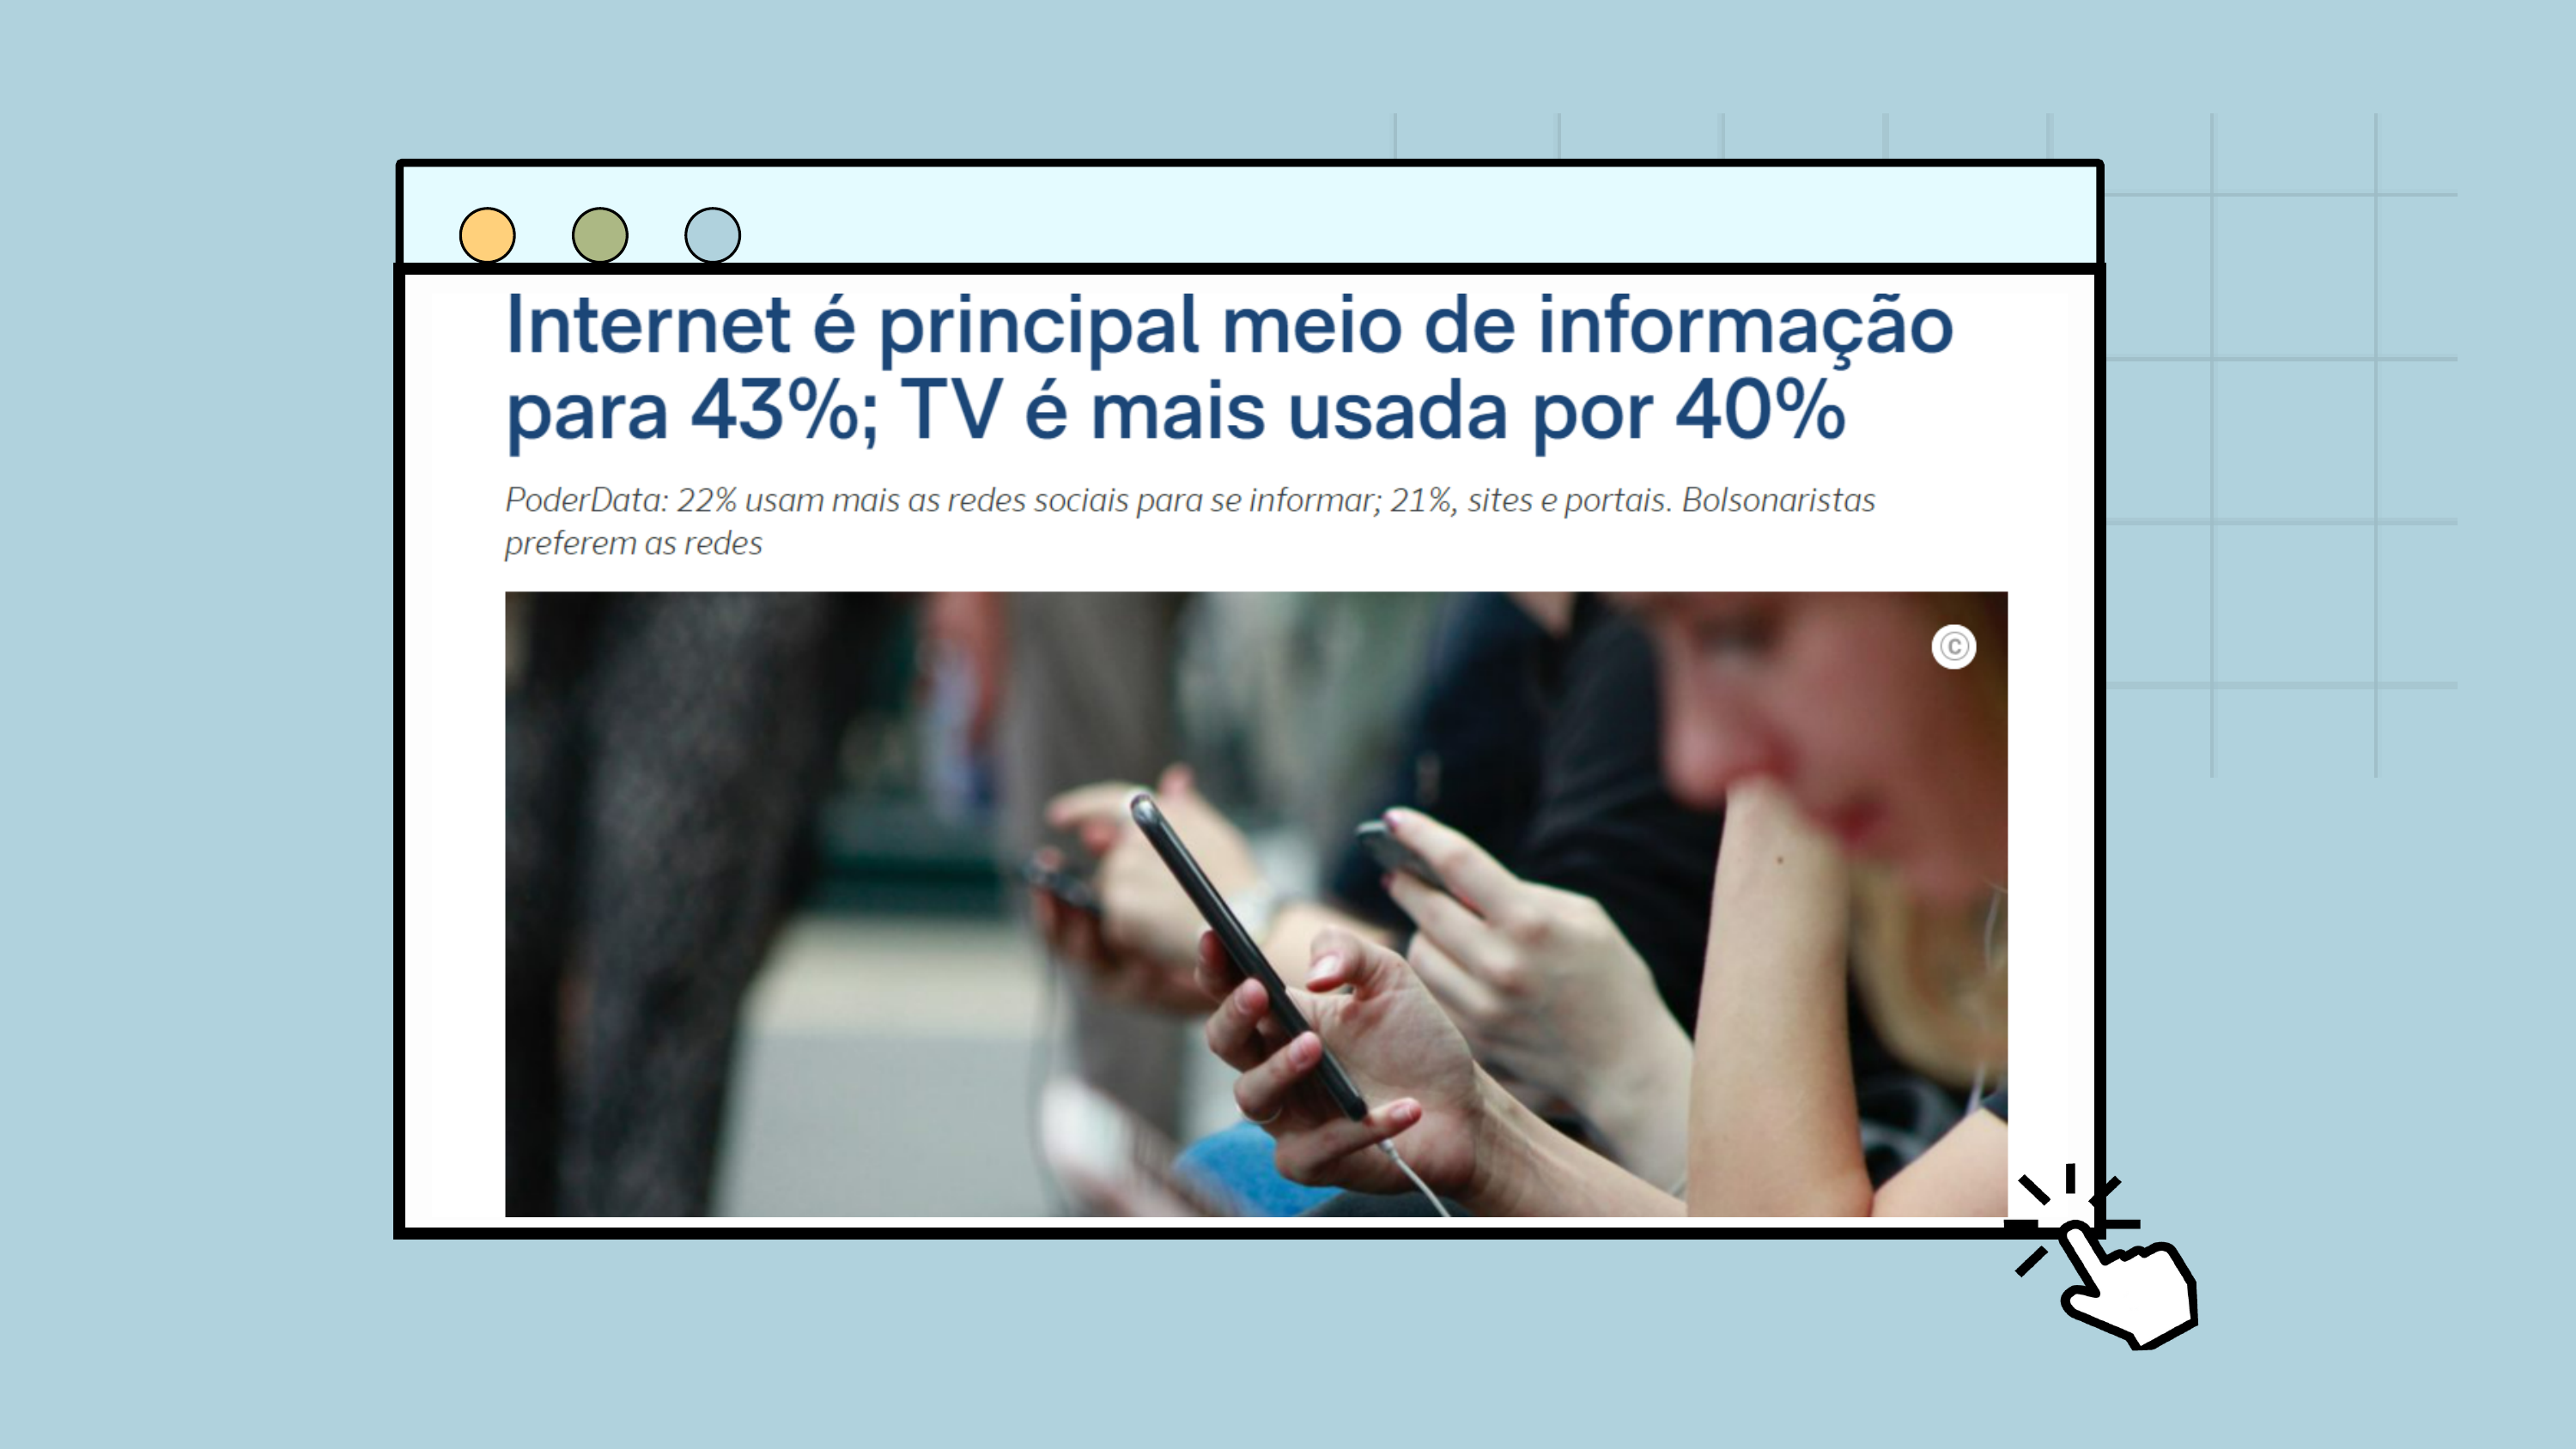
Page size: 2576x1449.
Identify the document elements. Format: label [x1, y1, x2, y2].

text_box [1314, 113, 2458, 779]
text_box [399, 269, 2101, 1234]
text_box [573, 208, 628, 263]
text_box [2004, 1158, 2200, 1356]
text_box [399, 162, 2101, 268]
text_box [460, 208, 515, 263]
text_box [685, 208, 740, 263]
